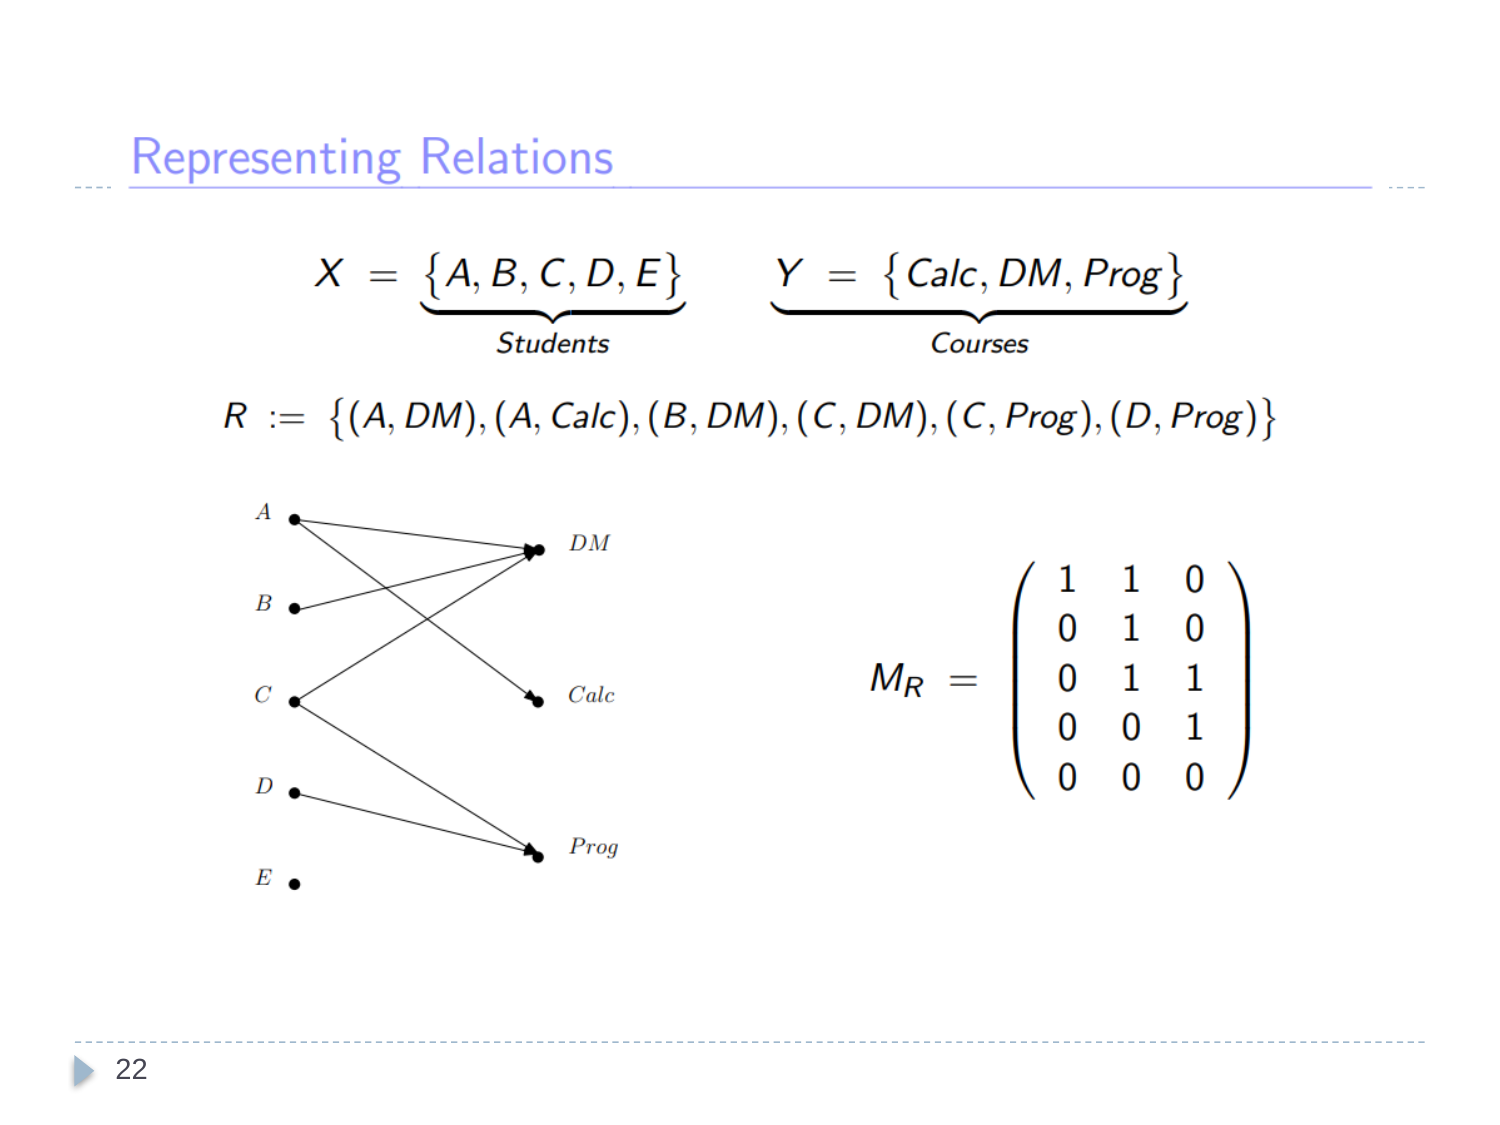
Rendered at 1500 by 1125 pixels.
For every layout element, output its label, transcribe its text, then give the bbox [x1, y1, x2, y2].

slide_number 22 [100, 1042, 426, 1103]
picture [111, 121, 1389, 1004]
